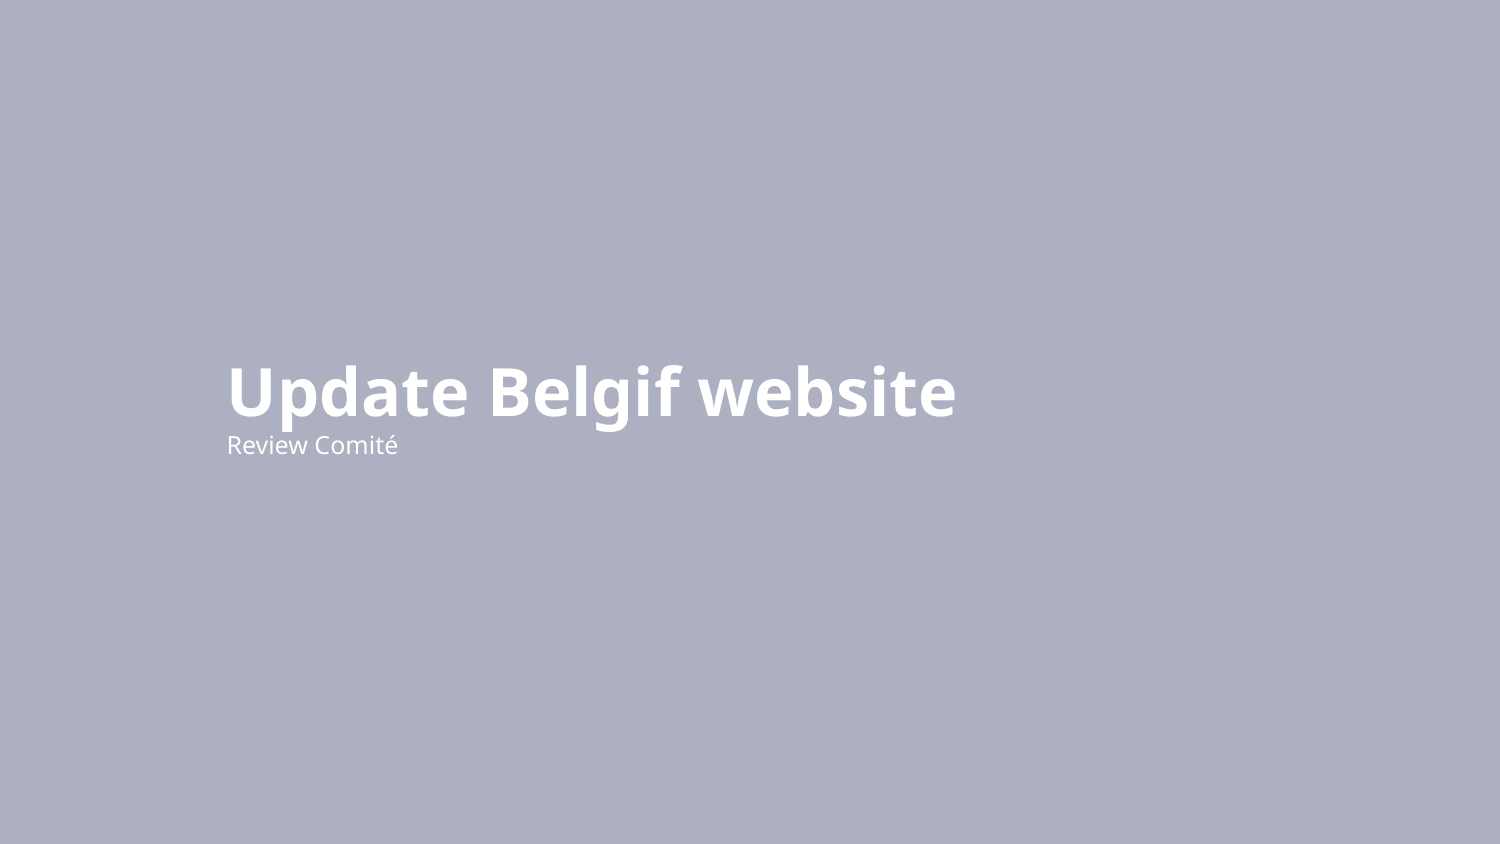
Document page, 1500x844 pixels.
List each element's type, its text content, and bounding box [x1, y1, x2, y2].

title Update Belgif website Review Comité [218, 331, 1386, 478]
